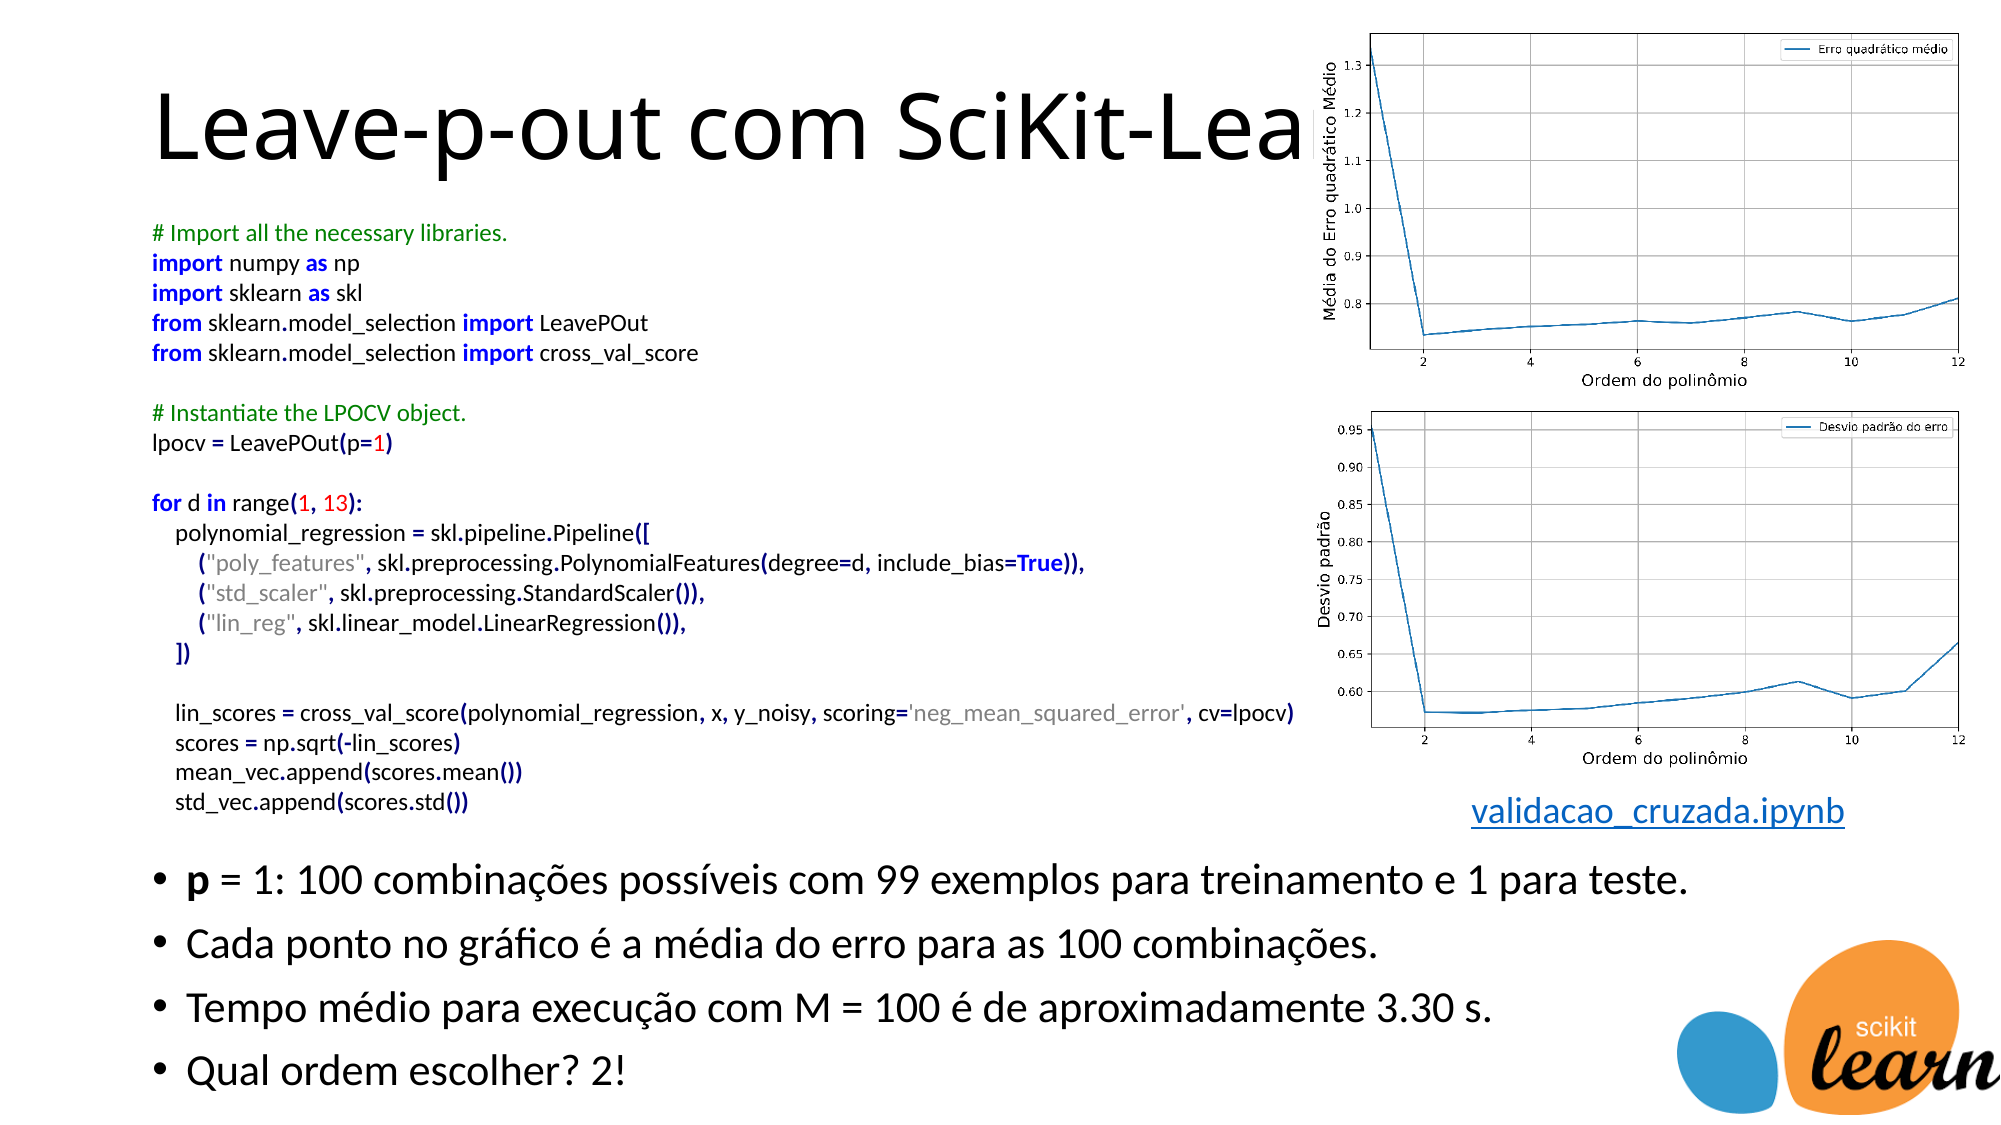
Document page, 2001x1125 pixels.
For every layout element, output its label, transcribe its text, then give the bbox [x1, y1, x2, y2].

picture [1313, 31, 1970, 392]
list p = 1: 100 combinações possíveis com 99 exemplos para treinamento e 1 para teste. Cada ponto no gráfico é a média do erro para as 100 combinações. Tempo médio para execução com M = 100 é de aproximadamente 3.30 s. Qual ordem escolher? 2! [137, 849, 1937, 1105]
title Leave-p-out com SciKit-Learn [137, 21, 1863, 209]
text_box validacao_cruzada.ipynb [1456, 779, 1861, 839]
text_box # Import all the necessary libraries. import numpy as np import sklearn as skl from sklearn.model_selection import LeavePOut from sklearn.model_selection import cross_val_score # Instantiate the LPOCV object. lpocv = LeavePOut(p=1) for d in range(1, 13): polynomial_regression = skl.pipeline.Pipeline([ ("poly_features", skl.preprocessing.PolynomialFeatures(degree=d, include_bias=True)), ("std_scaler", skl.preprocessing.StandardScaler()), ("lin_reg", skl.linear_model.LinearRegression()), ]) lin_scores = cross_val_score(polynomial_regression, x, y_noisy, scoring='neg_mean_squared_error', cv=lpocv) scores = np.sqrt(-lin_scores) mean_vec.append(scores.mean()) std_vec.append(scores.std()) [137, 209, 1359, 824]
picture [1677, 940, 2000, 1115]
picture [1309, 410, 1970, 770]
